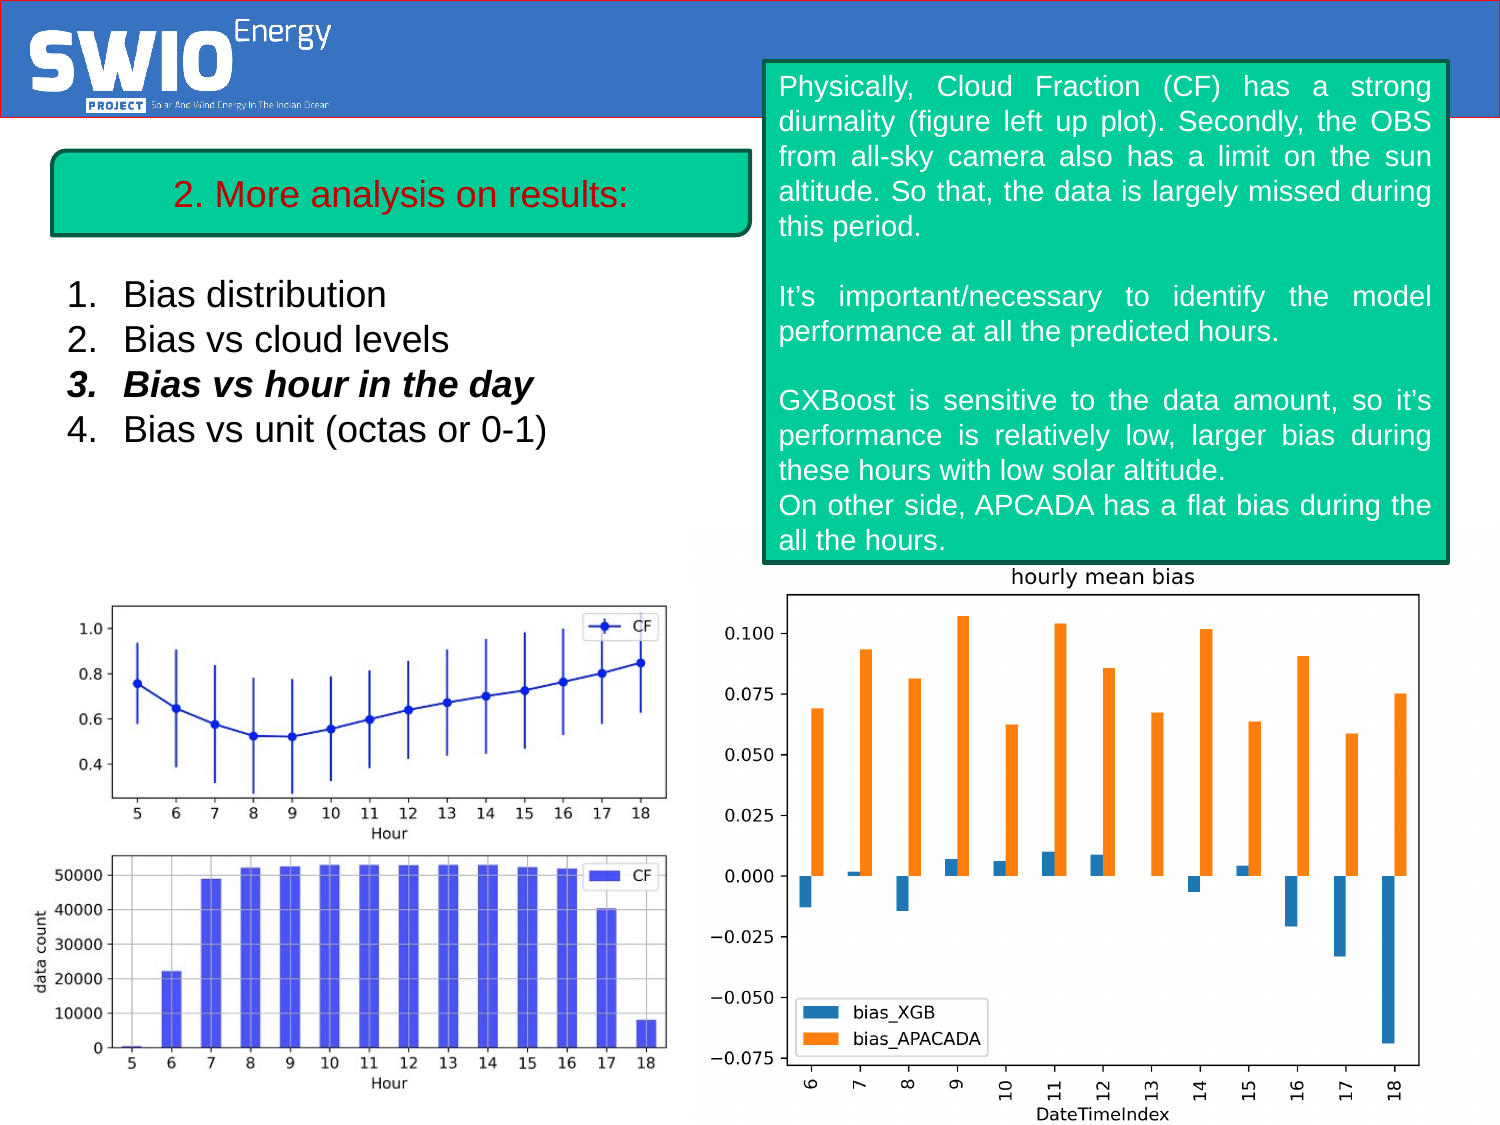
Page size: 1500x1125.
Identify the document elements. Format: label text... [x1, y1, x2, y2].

text_box Bias distribution Bias vs cloud levels Bias vs hour in the day Bias vs unit (octas or 0-1) [52, 262, 762, 458]
text_box Physically, Cloud Fraction (CF) has a strong diurnality (figure left up plot). Secondly, the OBS from all-sky camera also has a limit on the sun altitude. So that, the data is largely missed during this period. It’s important/necessary to identify the model performance at all the predicted hours. GXBoost is sensitive to the data amount, so it’s performance is relatively low, larger bias during these hours with low solar altitude. On other side, APCADA has a flat bias during the all the hours. [762, 126, 1450, 519]
text_box 2. More analysis on results: [50, 148, 753, 238]
picture [20, 521, 1500, 1125]
picture [0, 0, 1500, 124]
